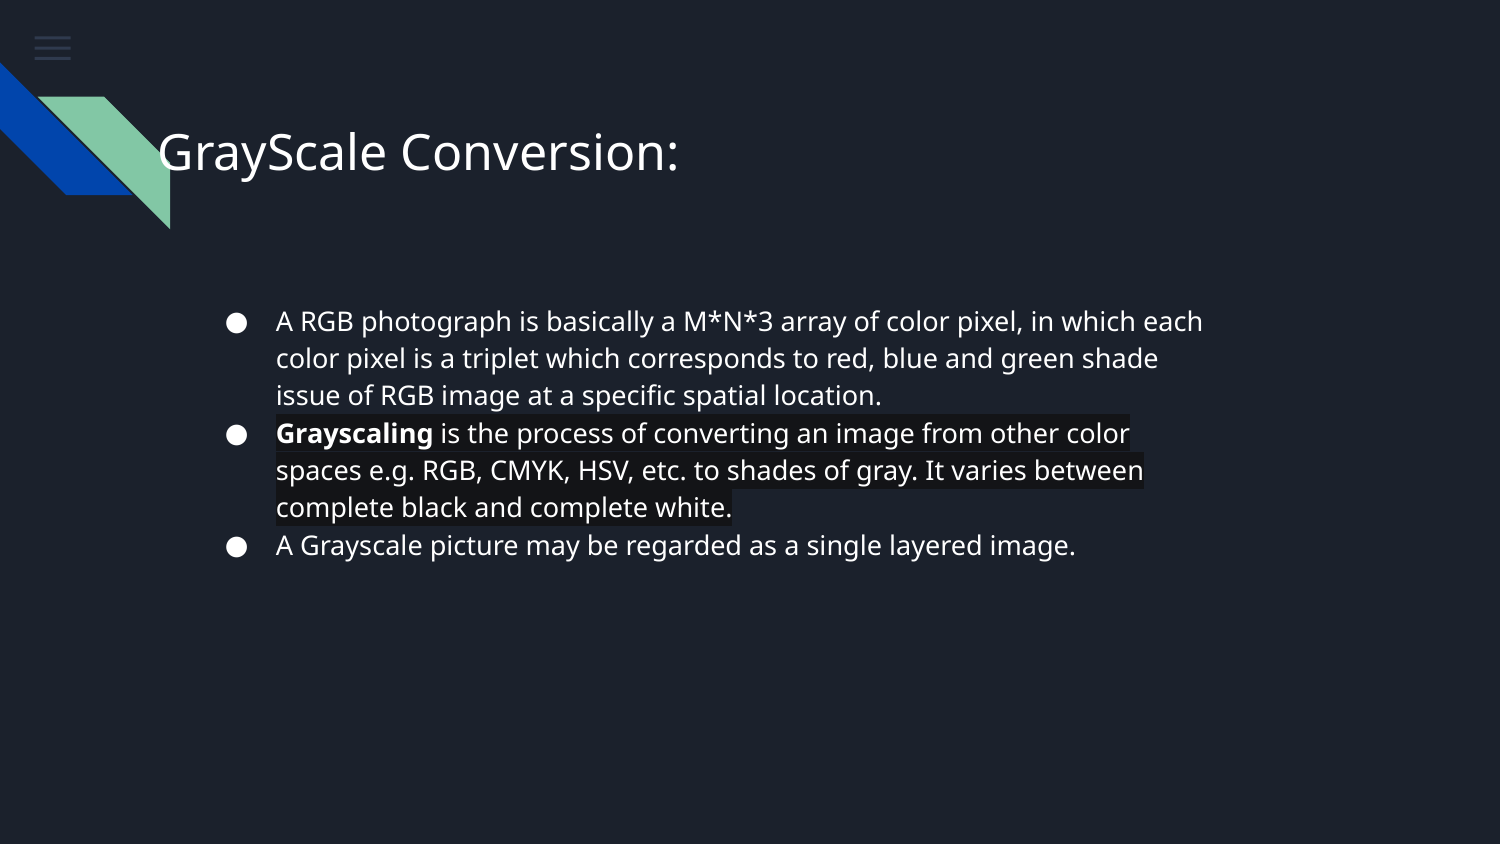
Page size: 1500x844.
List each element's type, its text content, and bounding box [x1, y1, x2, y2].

title GrayScale Conversion: [142, 104, 1420, 224]
list A RGB photograph is basically a M*N*3 array of color pixel, in which each color pixel is a triplet which corresponds to red, blue and green shade issue of RGB image at a specific spatial location. Grayscaling is the process of converting an image from other color spaces e.g. RGB, CMYK, HSV, etc. to shades of gray. It varies between complete black and complete white. A Grayscale picture may be regarded as a single layered image. [185, 284, 1228, 721]
